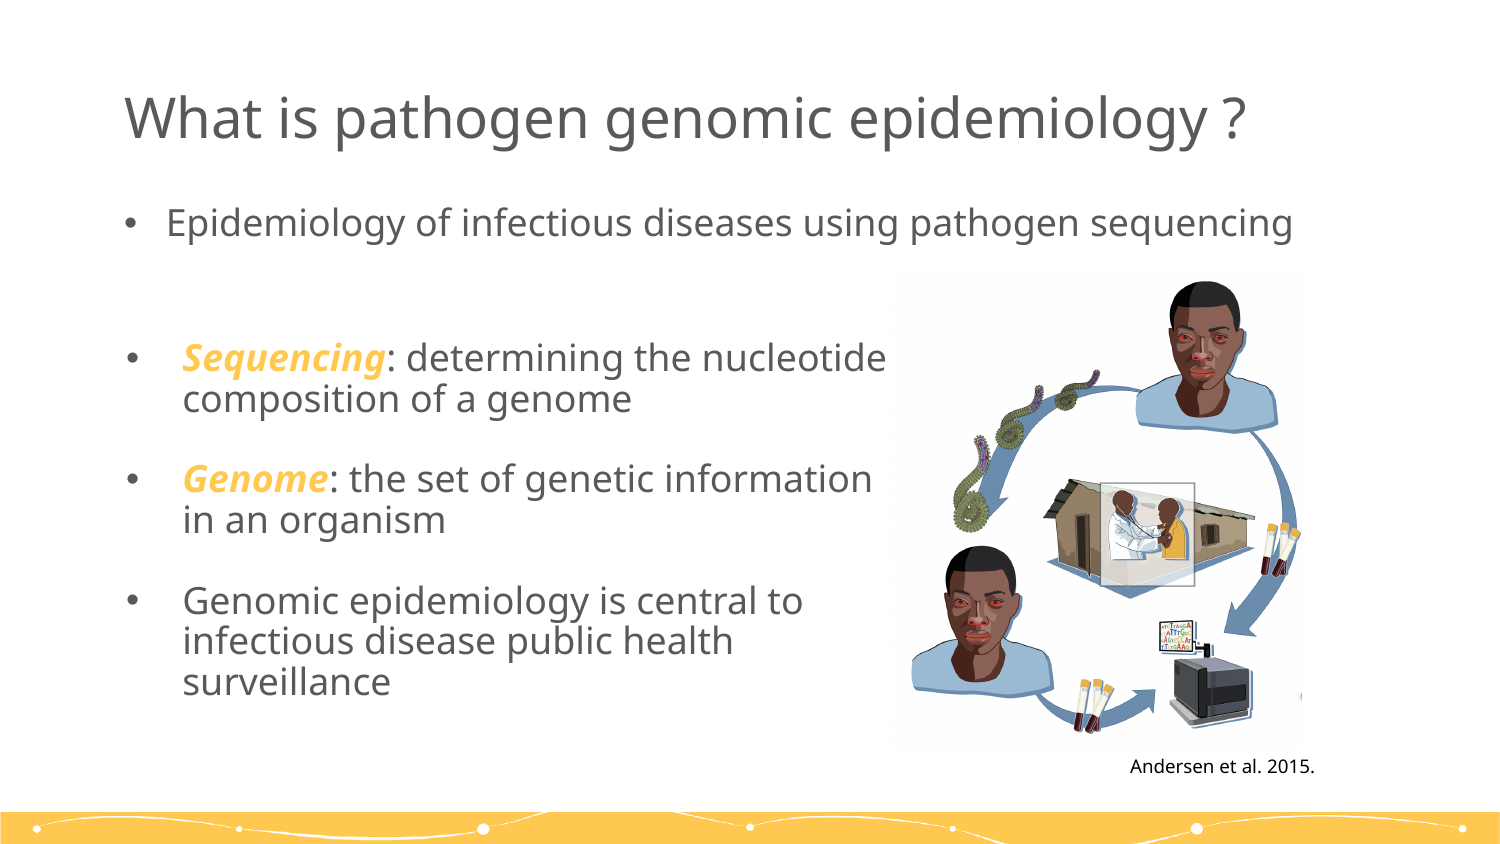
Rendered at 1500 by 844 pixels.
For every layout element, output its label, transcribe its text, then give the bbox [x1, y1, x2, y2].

text_box Epidemiology of infectious diseases using pathogen sequencing [112, 162, 1397, 287]
text_box Andersen et al. 2015. [1003, 749, 1321, 783]
picture [891, 272, 1302, 750]
list Sequencing: determining the nucleotide composition of a genome Genome: the set of genetic information in an organism Genomic epidemiology is central to infectious disease public health surveillance [106, 293, 885, 750]
title What is pathogen genomic epidemiology ? [112, 48, 1397, 156]
picture [0, 812, 1500, 844]
